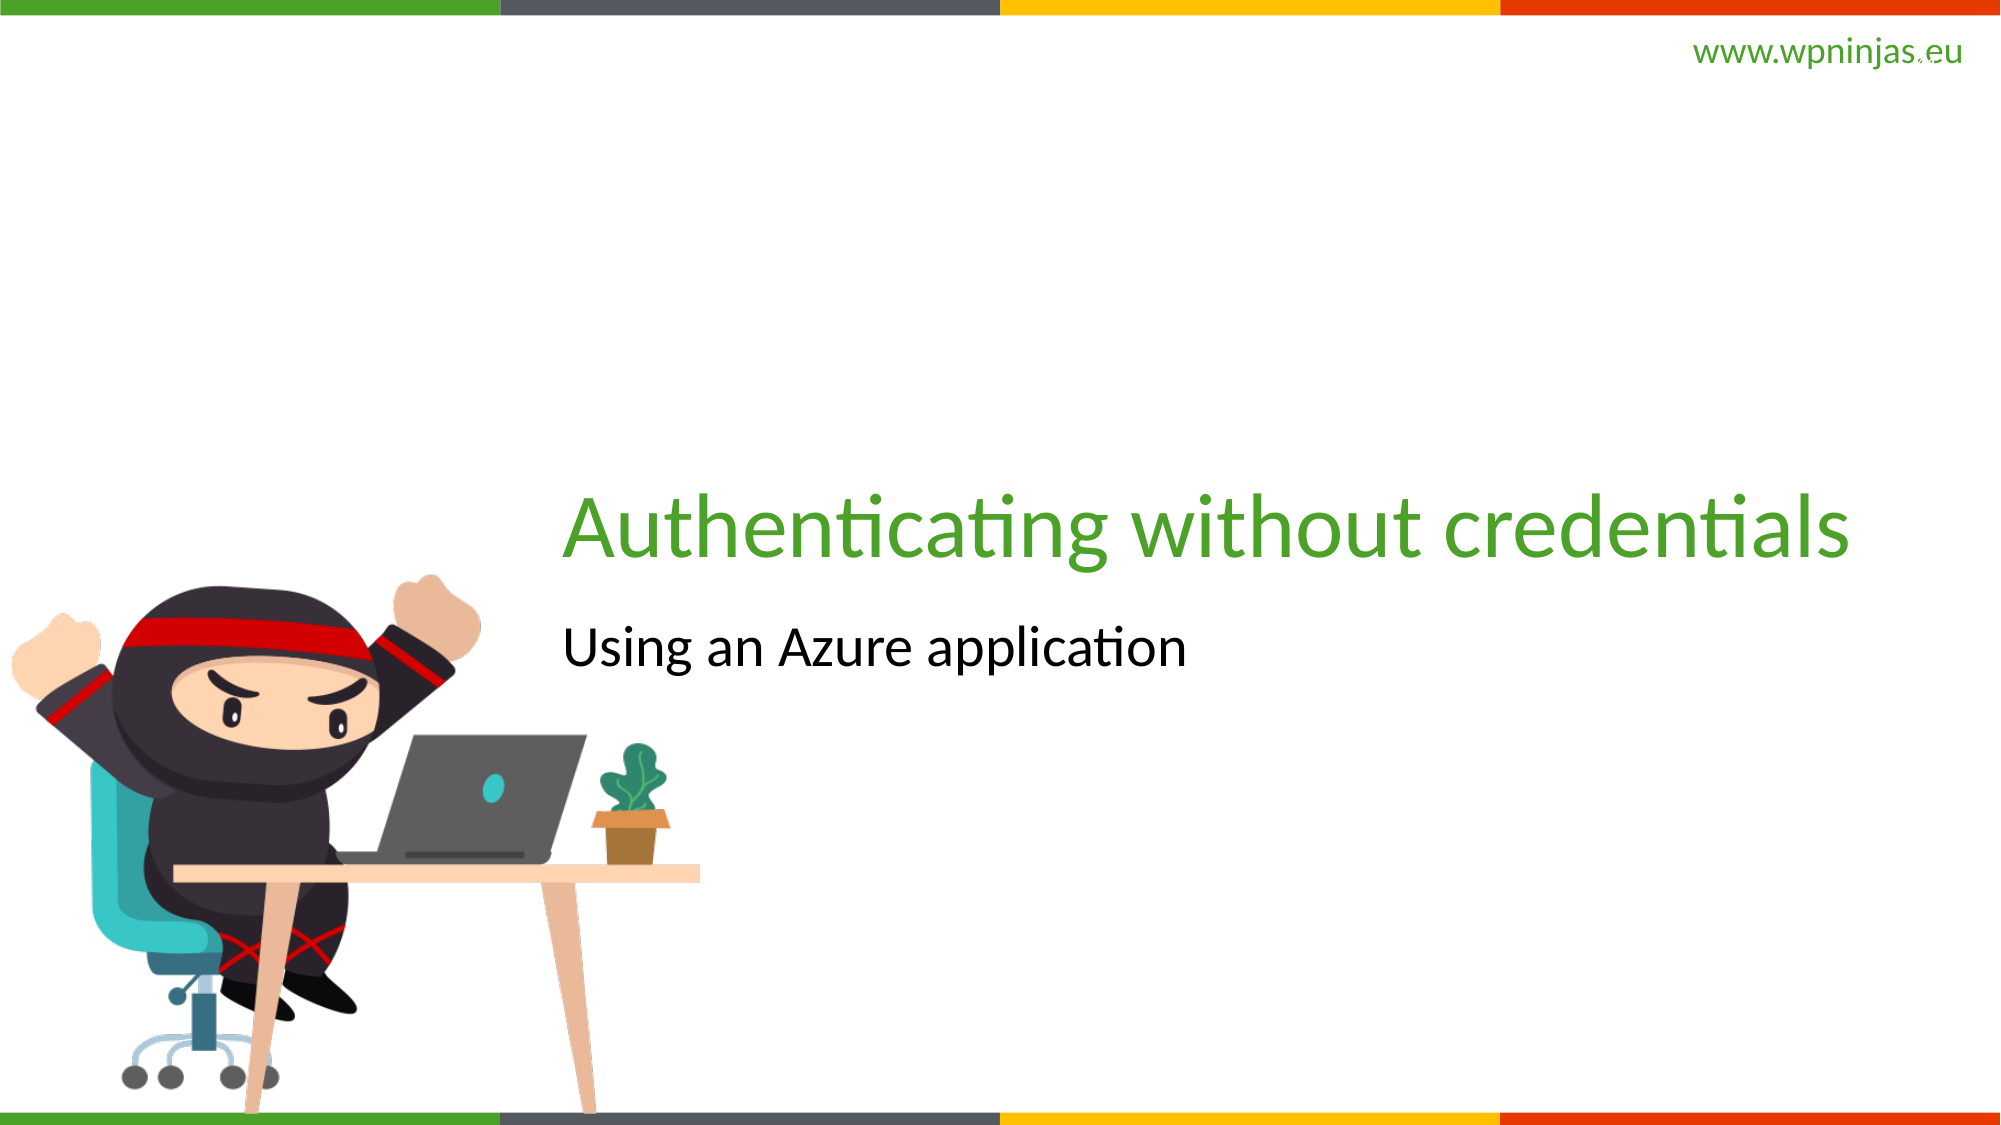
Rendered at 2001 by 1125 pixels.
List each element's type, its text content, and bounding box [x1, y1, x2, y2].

text_box 41 [1887, 42, 1966, 86]
picture [0, 460, 741, 1125]
list Using an Azure application [547, 608, 1927, 744]
title Authenticating without credentials [547, 460, 1927, 596]
